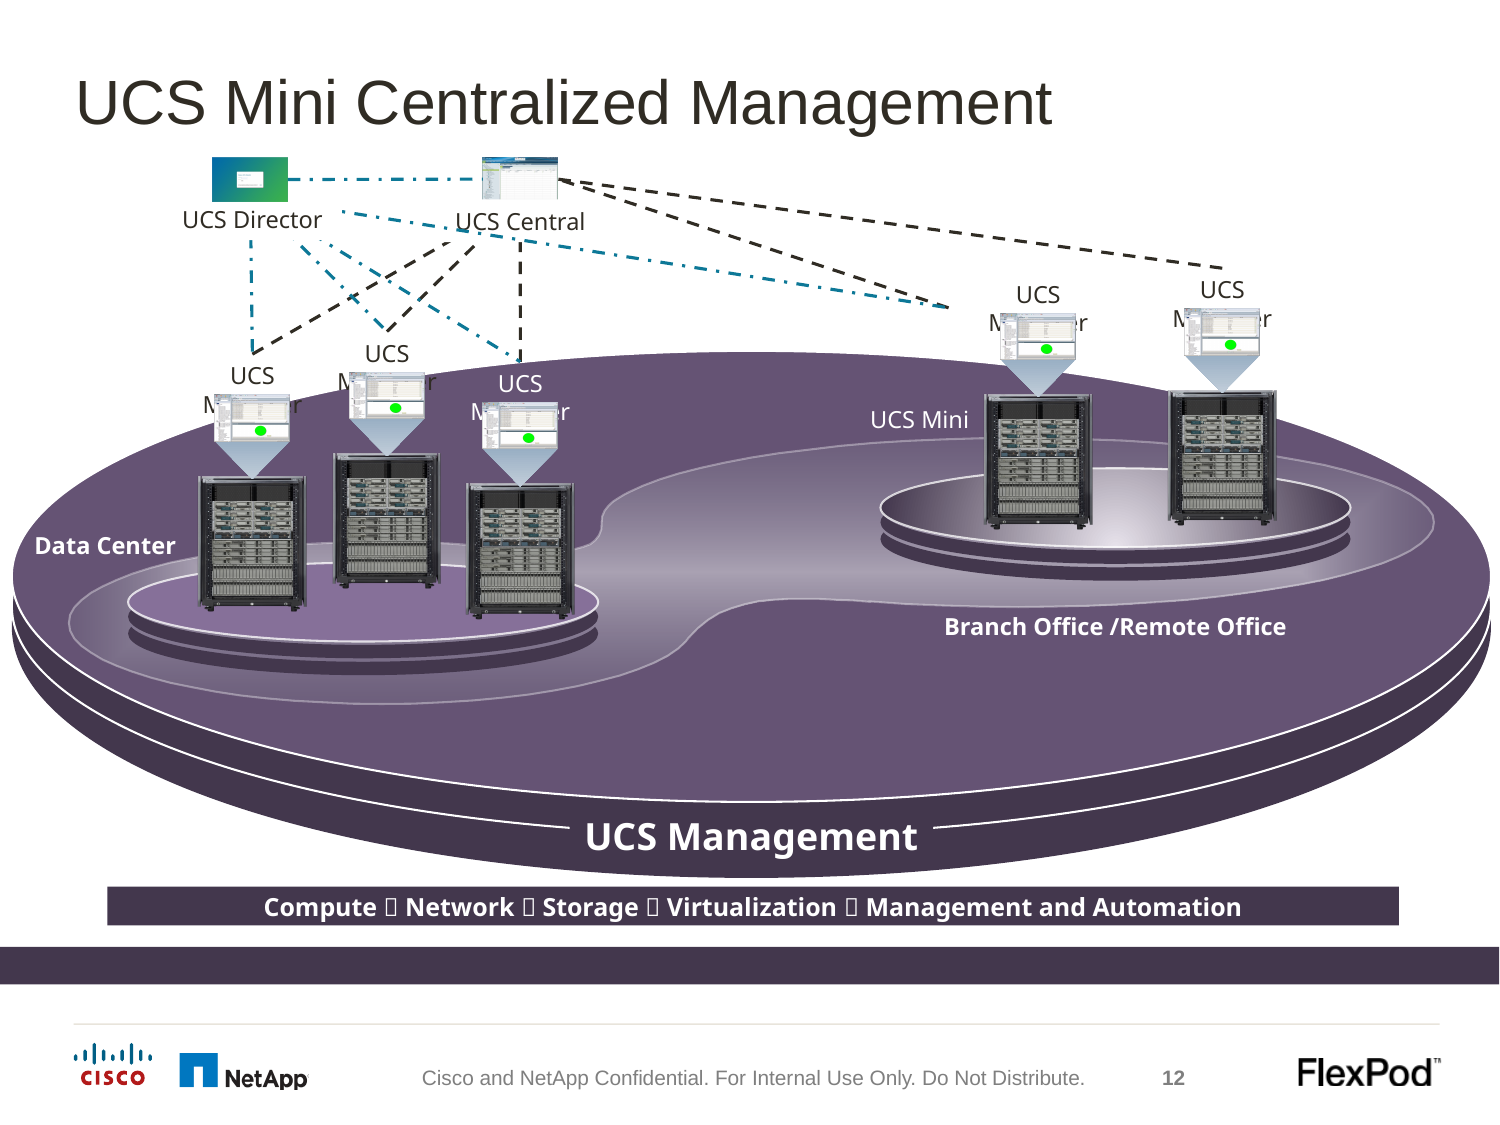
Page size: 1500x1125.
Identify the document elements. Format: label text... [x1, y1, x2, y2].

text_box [162, 157, 949, 362]
text_box Compute  Network  Storage  Virtualization  Management and Automation [107, 886, 1399, 926]
text_box [758, 593, 1494, 830]
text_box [127, 562, 599, 676]
slide_number 12 [1176, 1056, 1201, 1095]
text_box [9, 592, 745, 830]
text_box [1132, 267, 1313, 547]
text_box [948, 370, 1129, 552]
text_box [1354, 470, 1436, 574]
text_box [297, 371, 425, 611]
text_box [880, 467, 1351, 582]
title UCS Mini Centralized Management [74, 41, 1443, 159]
text_box UCS Mini [850, 397, 943, 441]
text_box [162, 369, 343, 633]
text_box z [9, 619, 1494, 881]
text_box Data Center [10, 526, 157, 564]
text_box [949, 157, 1223, 362]
text_box [615, 371, 943, 497]
text_box [599, 441, 1292, 684]
text_box [1317, 461, 1338, 466]
text_box Branch Office /Remote Office [916, 607, 1315, 645]
text_box [170, 685, 592, 707]
text_box [66, 575, 122, 671]
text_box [430, 371, 611, 641]
footer Cisco and NetApp Confidential. For Internal Use Only. Do Not Distribute. [406, 1056, 1176, 1113]
text_box [0, 945, 1500, 986]
text_box [9, 428, 1494, 805]
text_box UCS Management [569, 805, 934, 865]
